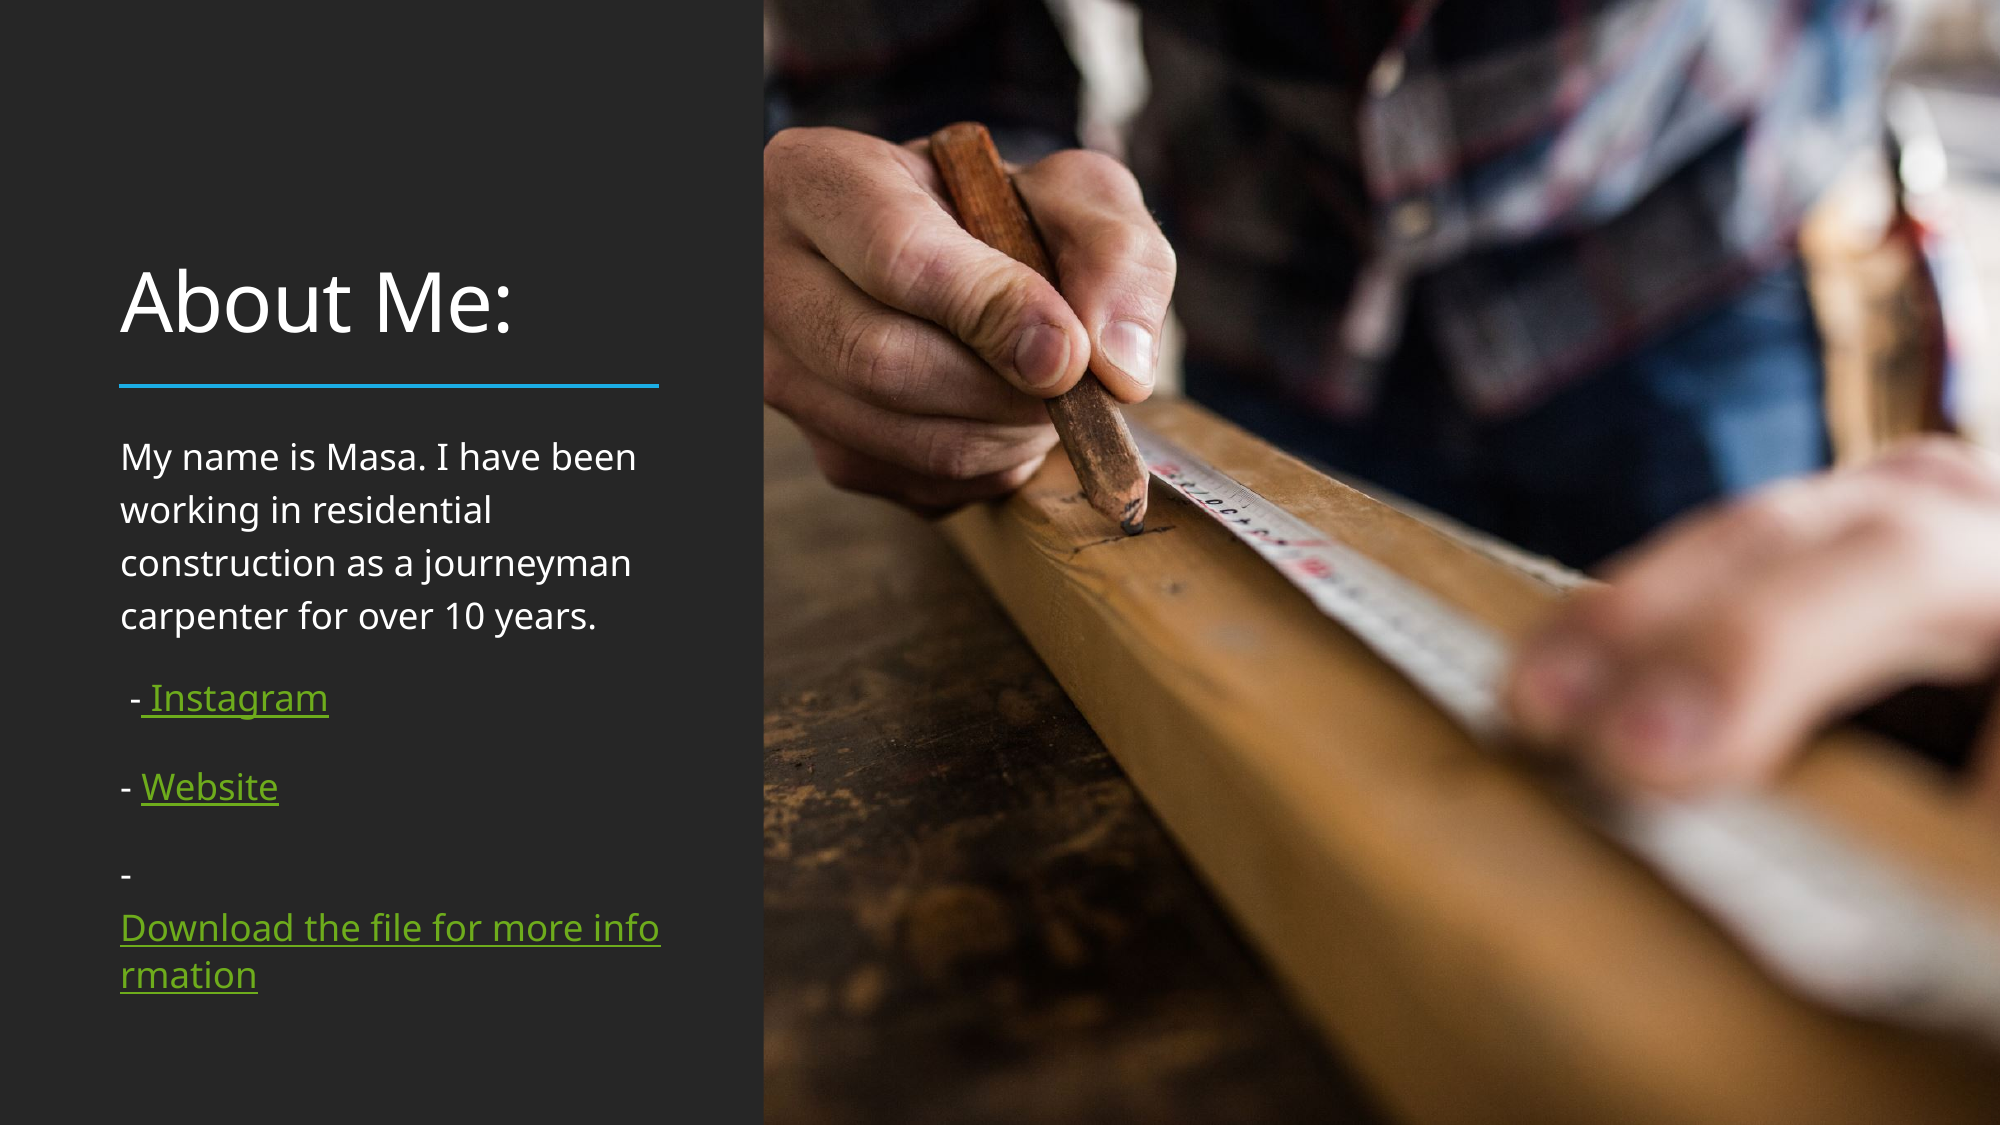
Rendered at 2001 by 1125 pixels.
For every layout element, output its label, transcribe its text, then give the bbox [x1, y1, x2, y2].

title About Me: [105, 84, 672, 359]
list My name is Masa. I have been working in residential construction as a journeyman carpenter for over 10 years. - Instagram - Website - Download the file for more information [105, 417, 672, 966]
text_box [0, 0, 762, 1125]
picture [762, 0, 2000, 1125]
